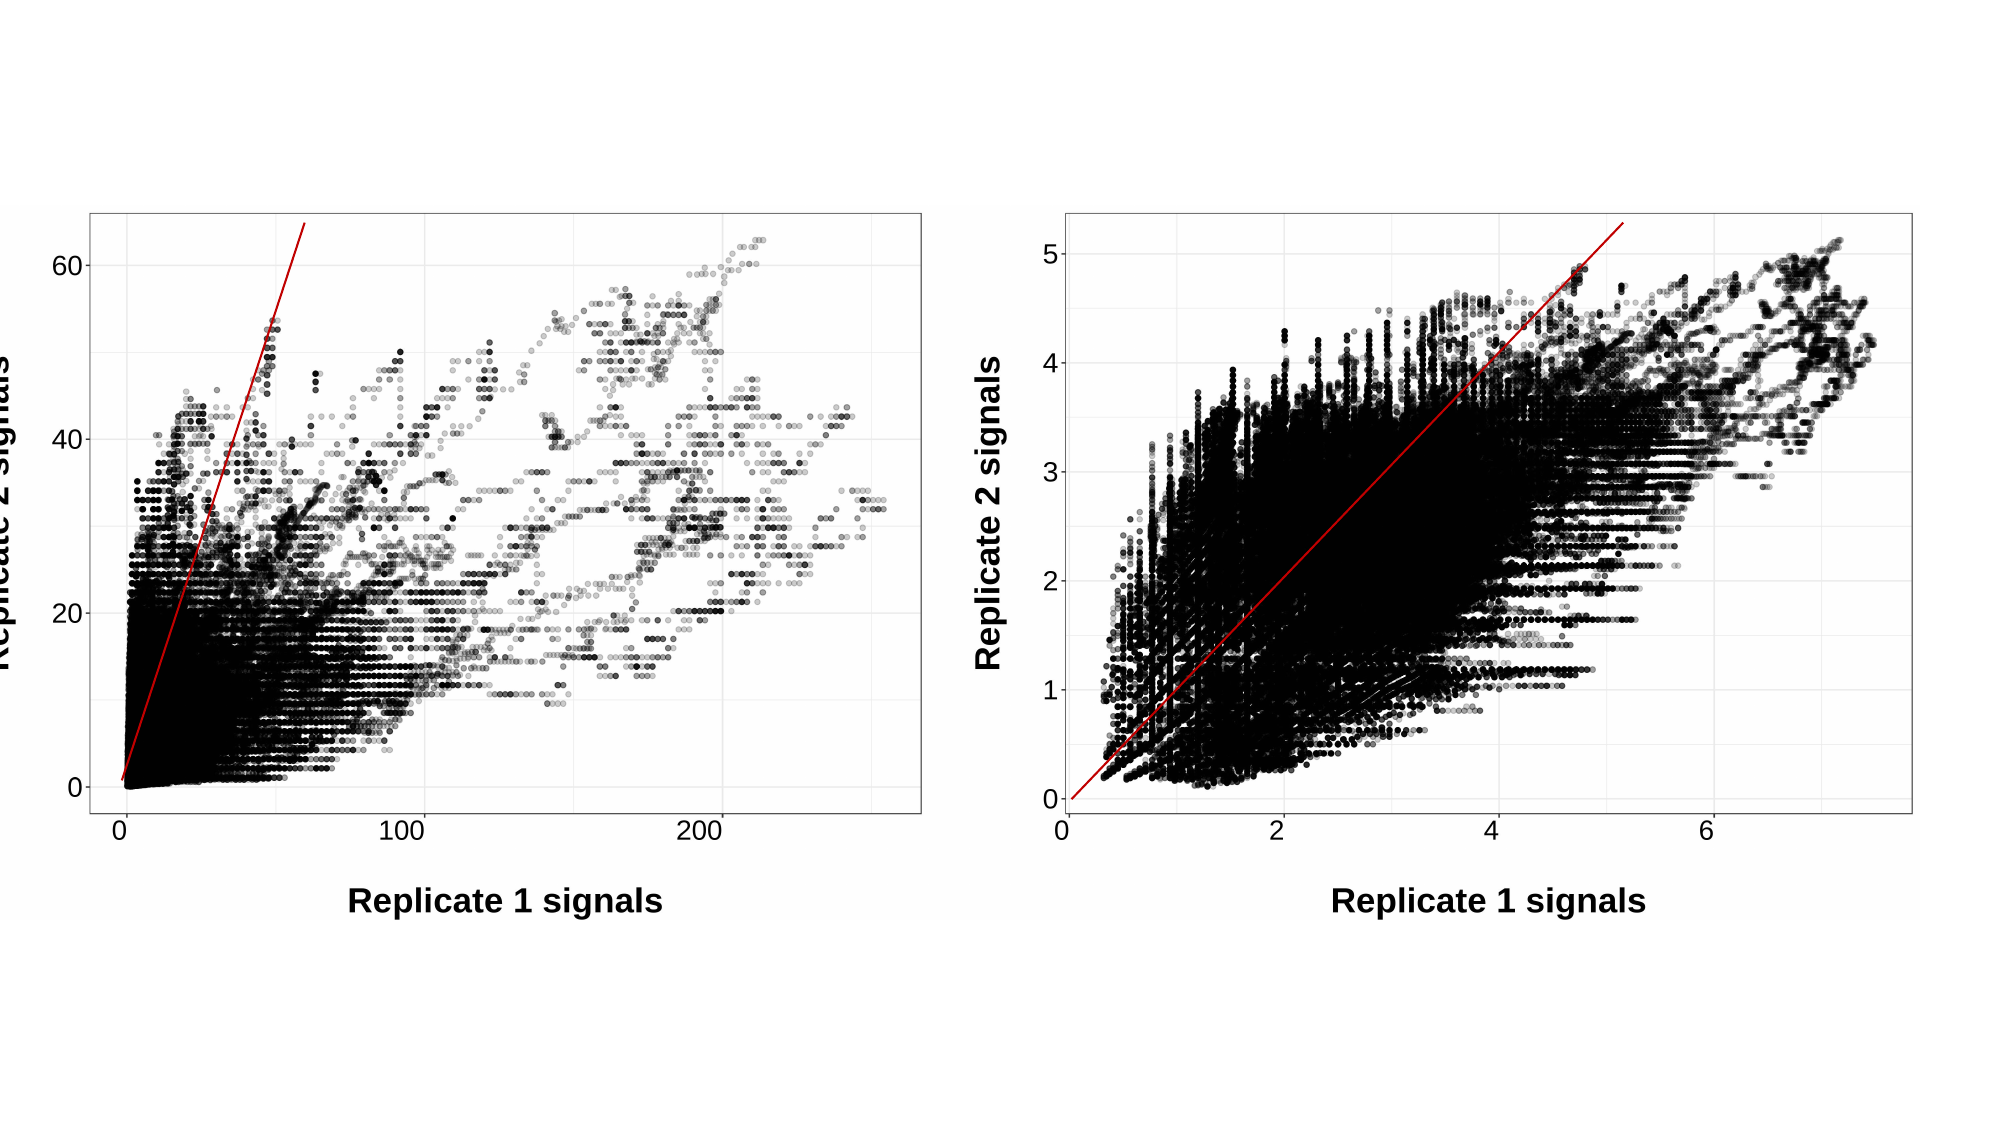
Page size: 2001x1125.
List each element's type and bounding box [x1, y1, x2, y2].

list [0, 205, 928, 920]
picture [928, 205, 1920, 920]
text_box [1071, 222, 1624, 800]
text_box [121, 222, 305, 781]
